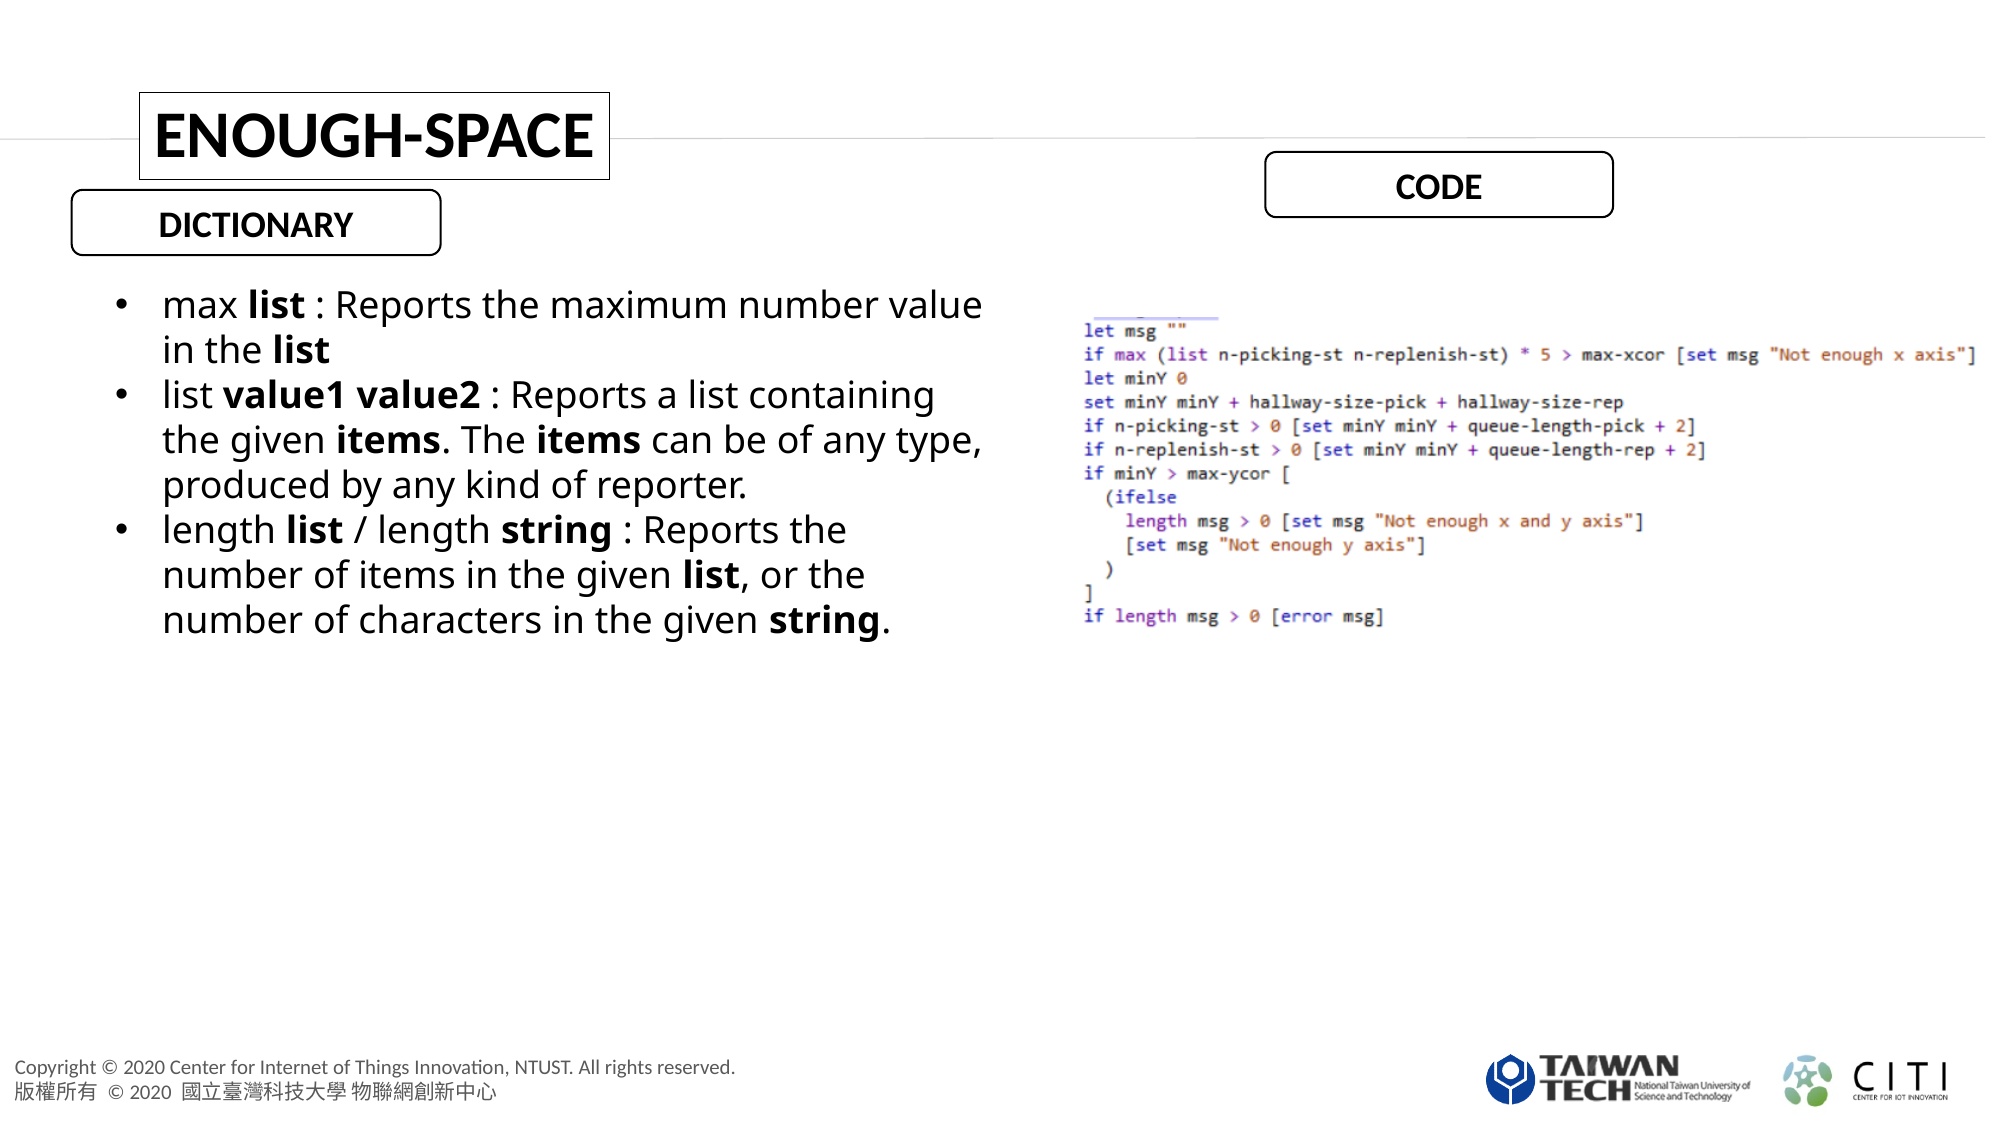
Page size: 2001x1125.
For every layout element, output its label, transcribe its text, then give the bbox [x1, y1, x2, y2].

text_box CODE [1264, 150, 1615, 219]
text_box Enough-space [139, 92, 610, 137]
text_box Enough-space [139, 140, 610, 180]
text_box DICTIONARY [70, 188, 442, 257]
text_box max list : Reports the maximum number value in the list list value1 value2 : Reports a list containing the given items. The items can be of any type, produced by any kind of reporter. length list / length string : Reports the number of items in the given list, or the number of characters in the given string. [100, 273, 1002, 783]
picture [1069, 317, 1995, 632]
picture [1479, 1049, 1760, 1109]
picture [1778, 1046, 1953, 1114]
